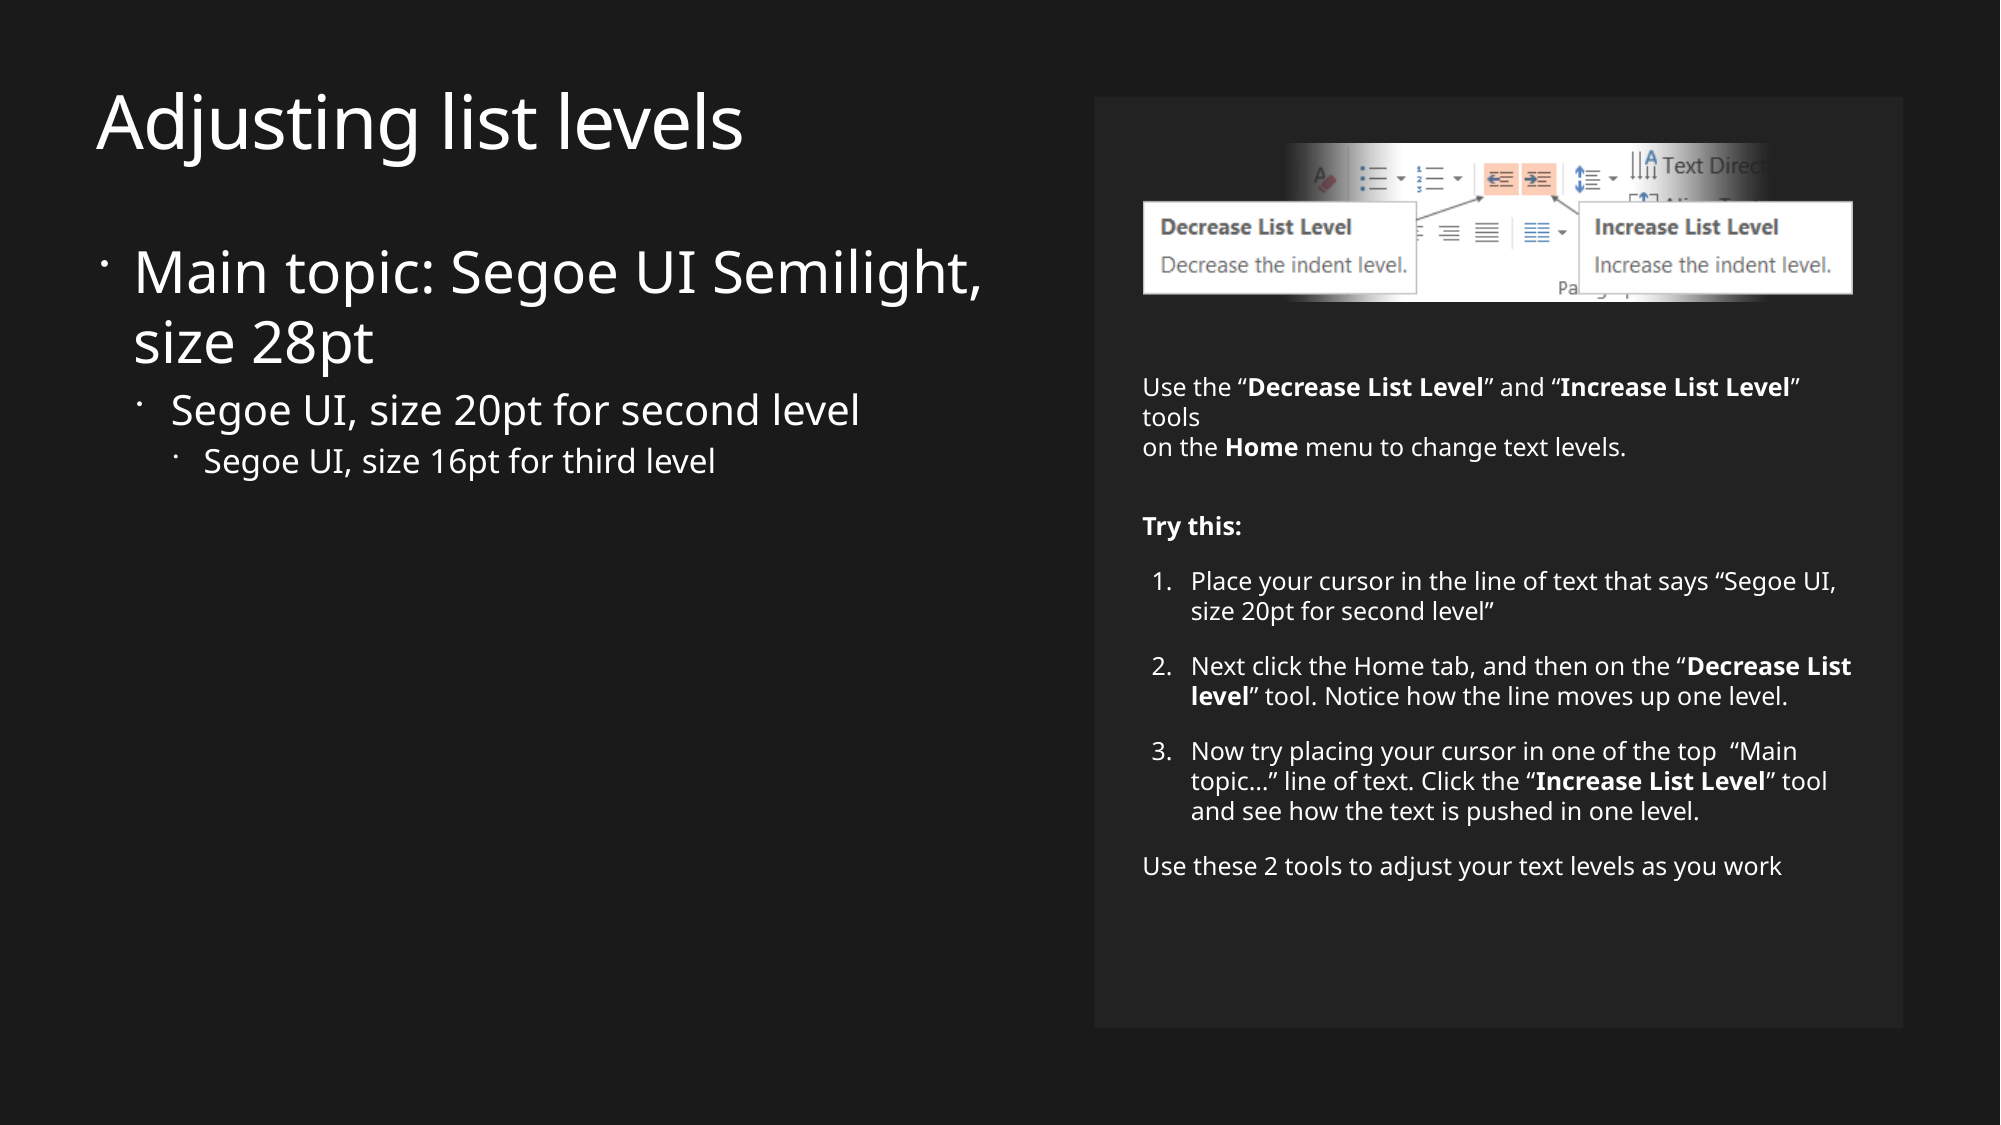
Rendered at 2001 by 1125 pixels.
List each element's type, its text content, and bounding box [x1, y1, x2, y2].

list Main topic: Segoe UI Semilight, size 28pt Segoe UI, size 20pt for second level Segoe UI, size 16pt for third level [95, 235, 1094, 486]
title Adjusting list levels [96, 75, 1904, 166]
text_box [1094, 96, 1904, 1029]
